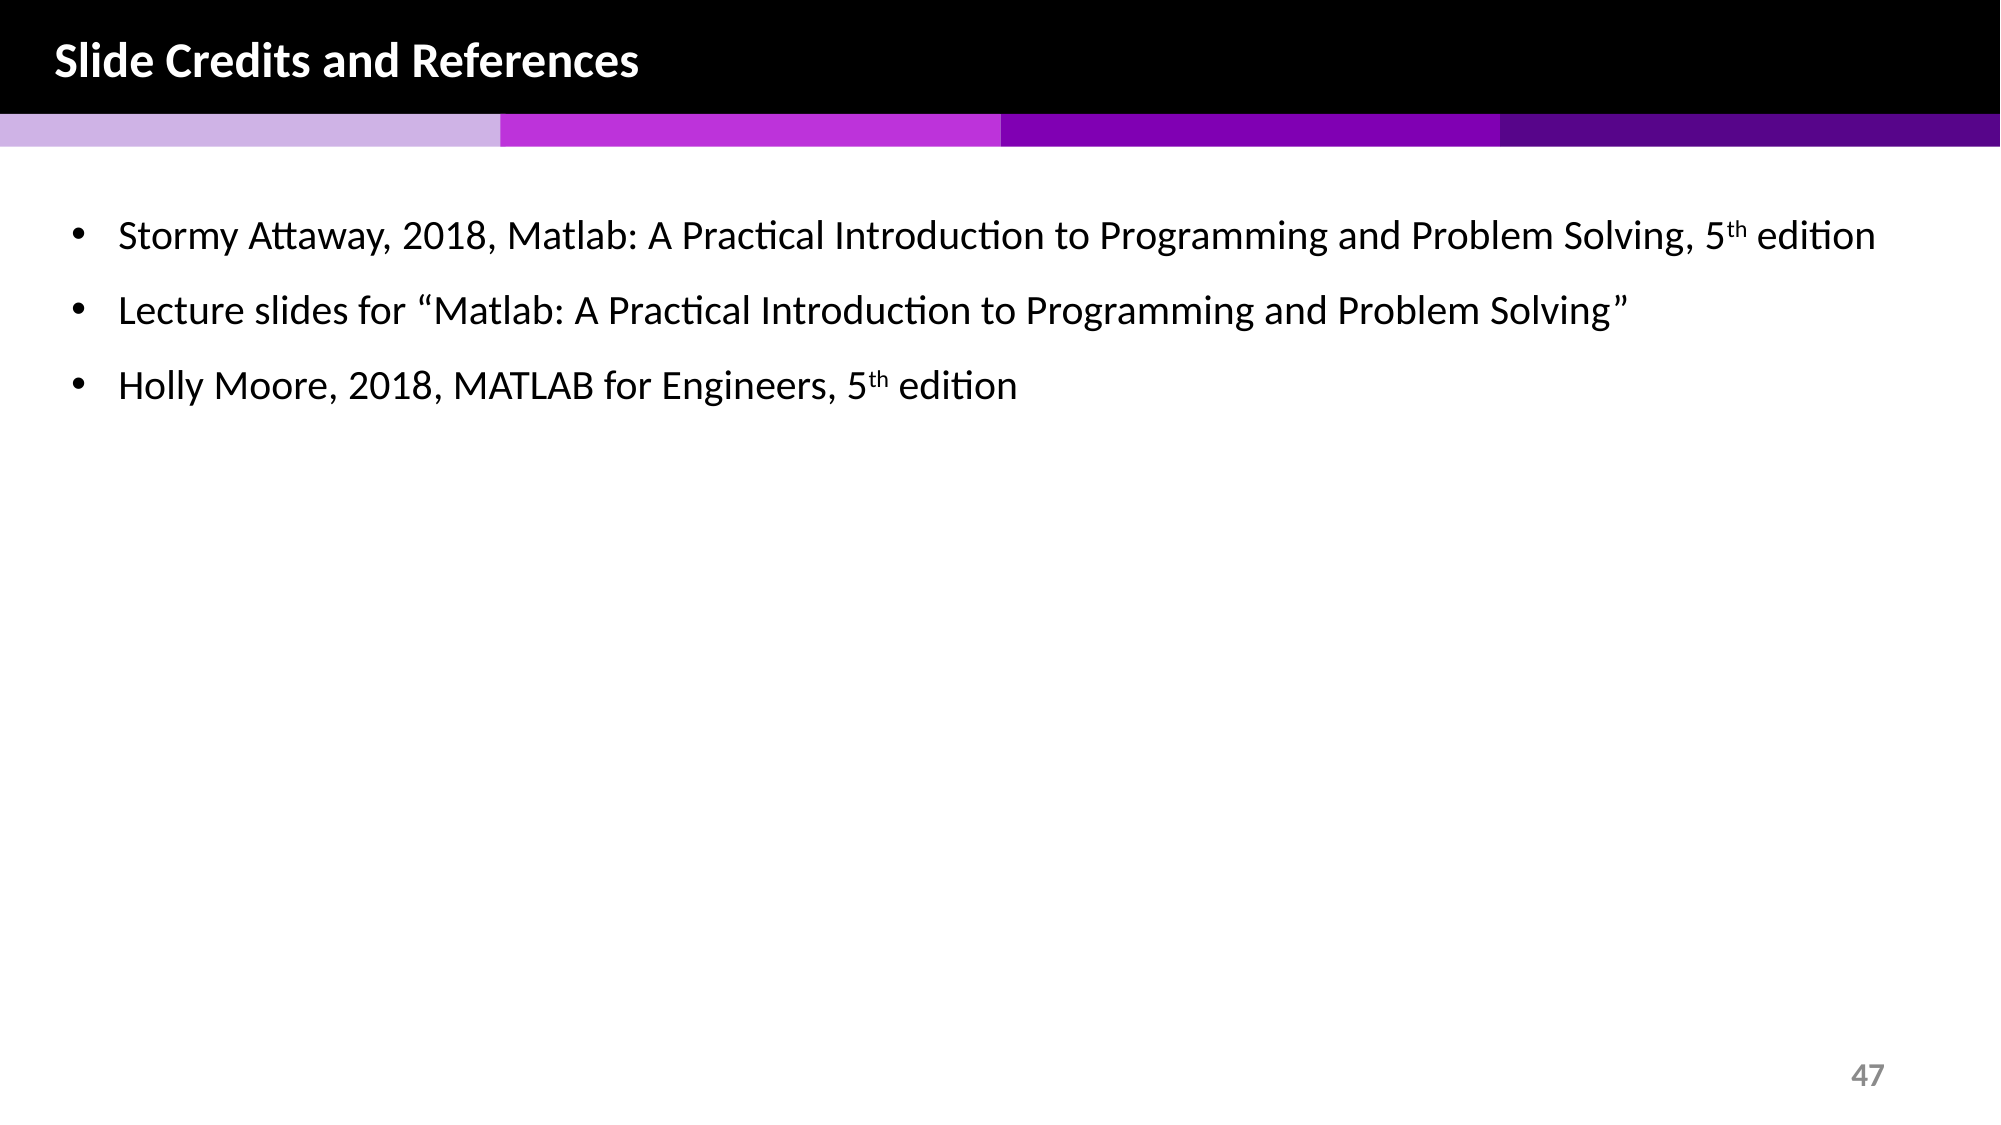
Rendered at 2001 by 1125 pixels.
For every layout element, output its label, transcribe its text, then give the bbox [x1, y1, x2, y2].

text_box Stormy Attaway, 2018, Matlab: A Practical Introduction to Programming and Problem Solving, 5th edition Lecture slides for “Matlab: A Practical Introduction to Programming and Problem Solving” Holly Moore, 2018, MATLAB for Engineers, 5th edition [56, 175, 1944, 416]
list Slide Credits and References [39, 1, 1964, 114]
